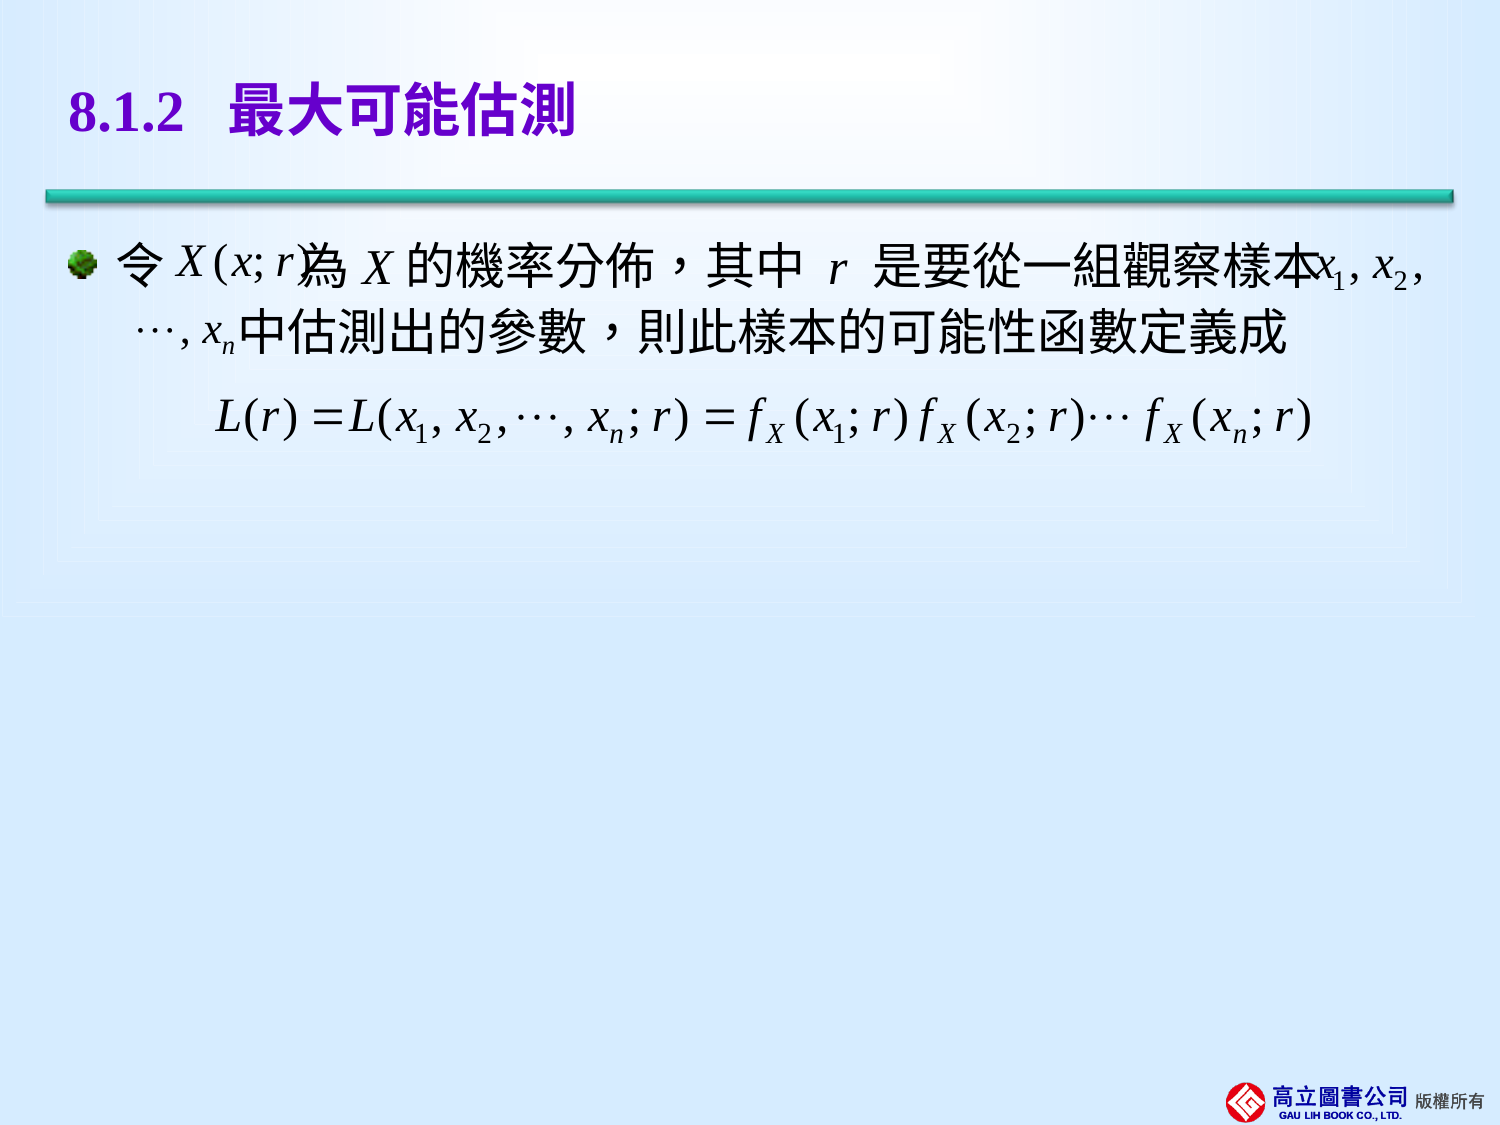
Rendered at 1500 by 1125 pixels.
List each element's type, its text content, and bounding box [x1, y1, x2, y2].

title 8.1.2 最大可能估測 [53, 42, 1447, 173]
picture [37, 184, 1462, 216]
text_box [206, 385, 1324, 457]
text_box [119, 300, 243, 367]
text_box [1304, 233, 1432, 299]
list 令 為X的機率分佈，其中 r 是要從一組觀察樣本 中估測出的參數，則此樣本的可能性函數定義成 [53, 219, 1447, 1083]
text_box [165, 231, 320, 297]
picture [68, 250, 97, 279]
picture [1226, 1076, 1500, 1125]
